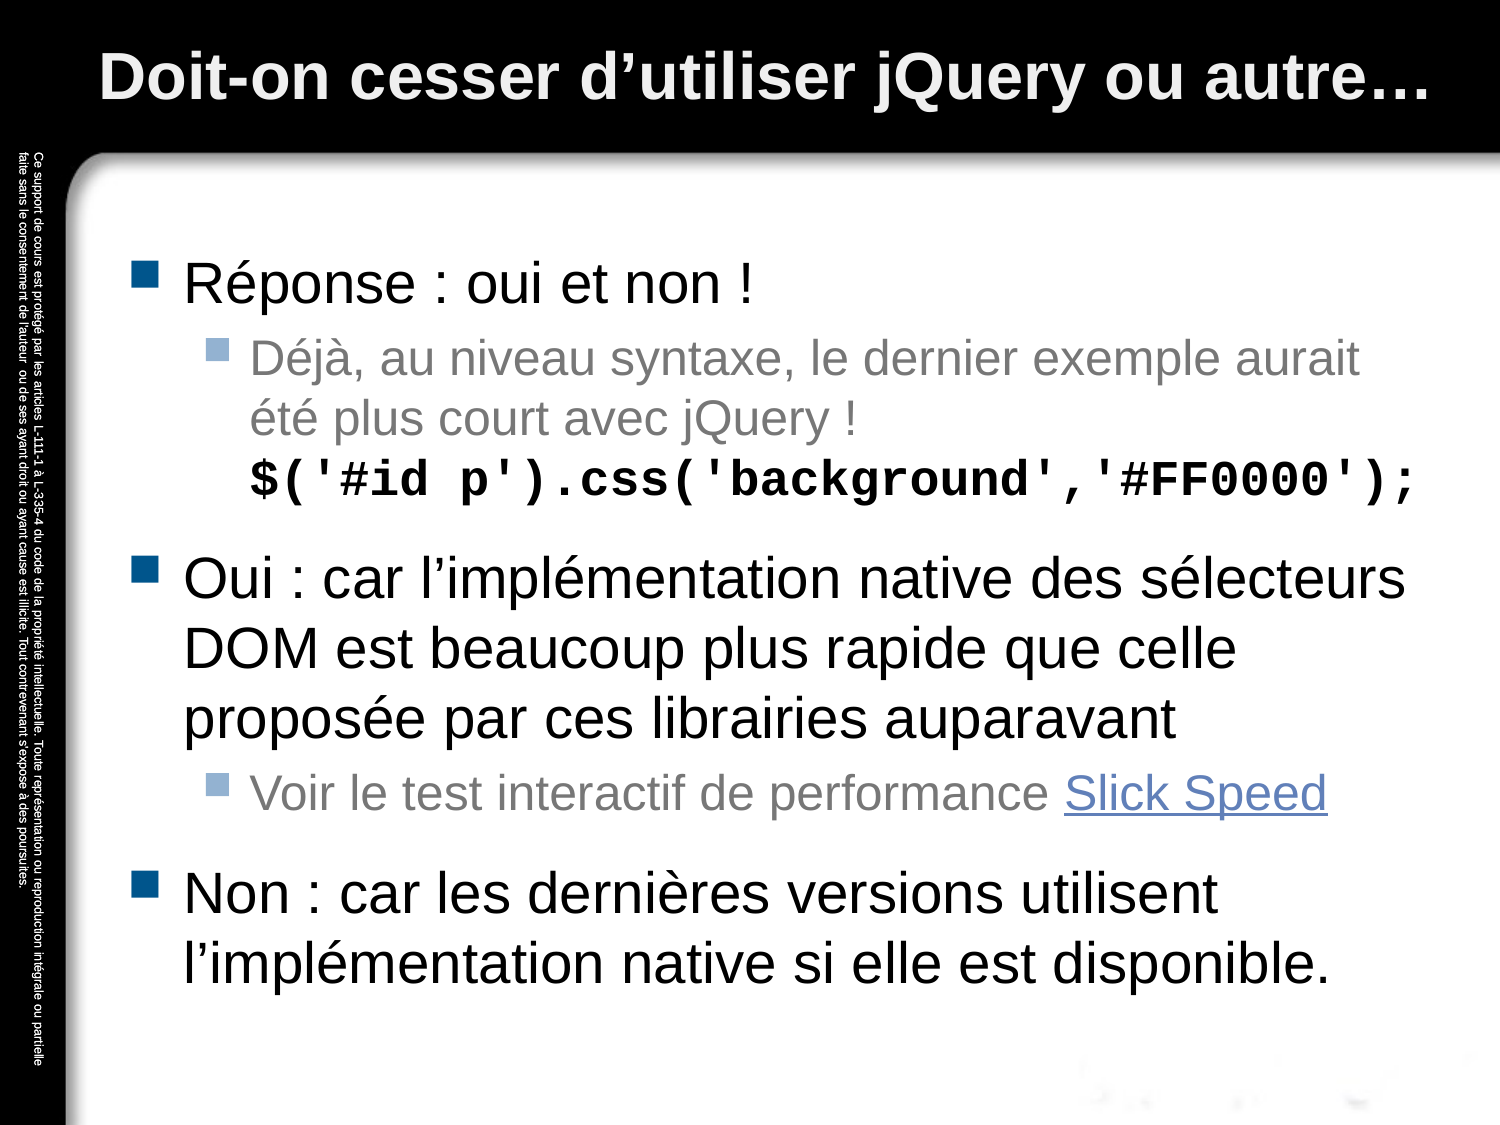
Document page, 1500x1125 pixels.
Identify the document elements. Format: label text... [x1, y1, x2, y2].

picture [0, 0, 1500, 1125]
title Doit-on cesser d’utiliser jQuery ou autre… [83, 28, 1472, 117]
list Réponse : oui et non ! Déjà, au niveau syntaxe, le dernier exemple aurait été plus court avec jQuery ! $('#id p').css('background','#FF0000'); Oui : car l’implémentation native des sélecteurs DOM est beaucoup plus rapide que celle proposée par ces librairies auparavant Voir le test interactif de performance Slick Speed Non : car les dernières versions utilisent l’implémentation native si elle est disponible. [112, 237, 1459, 1013]
